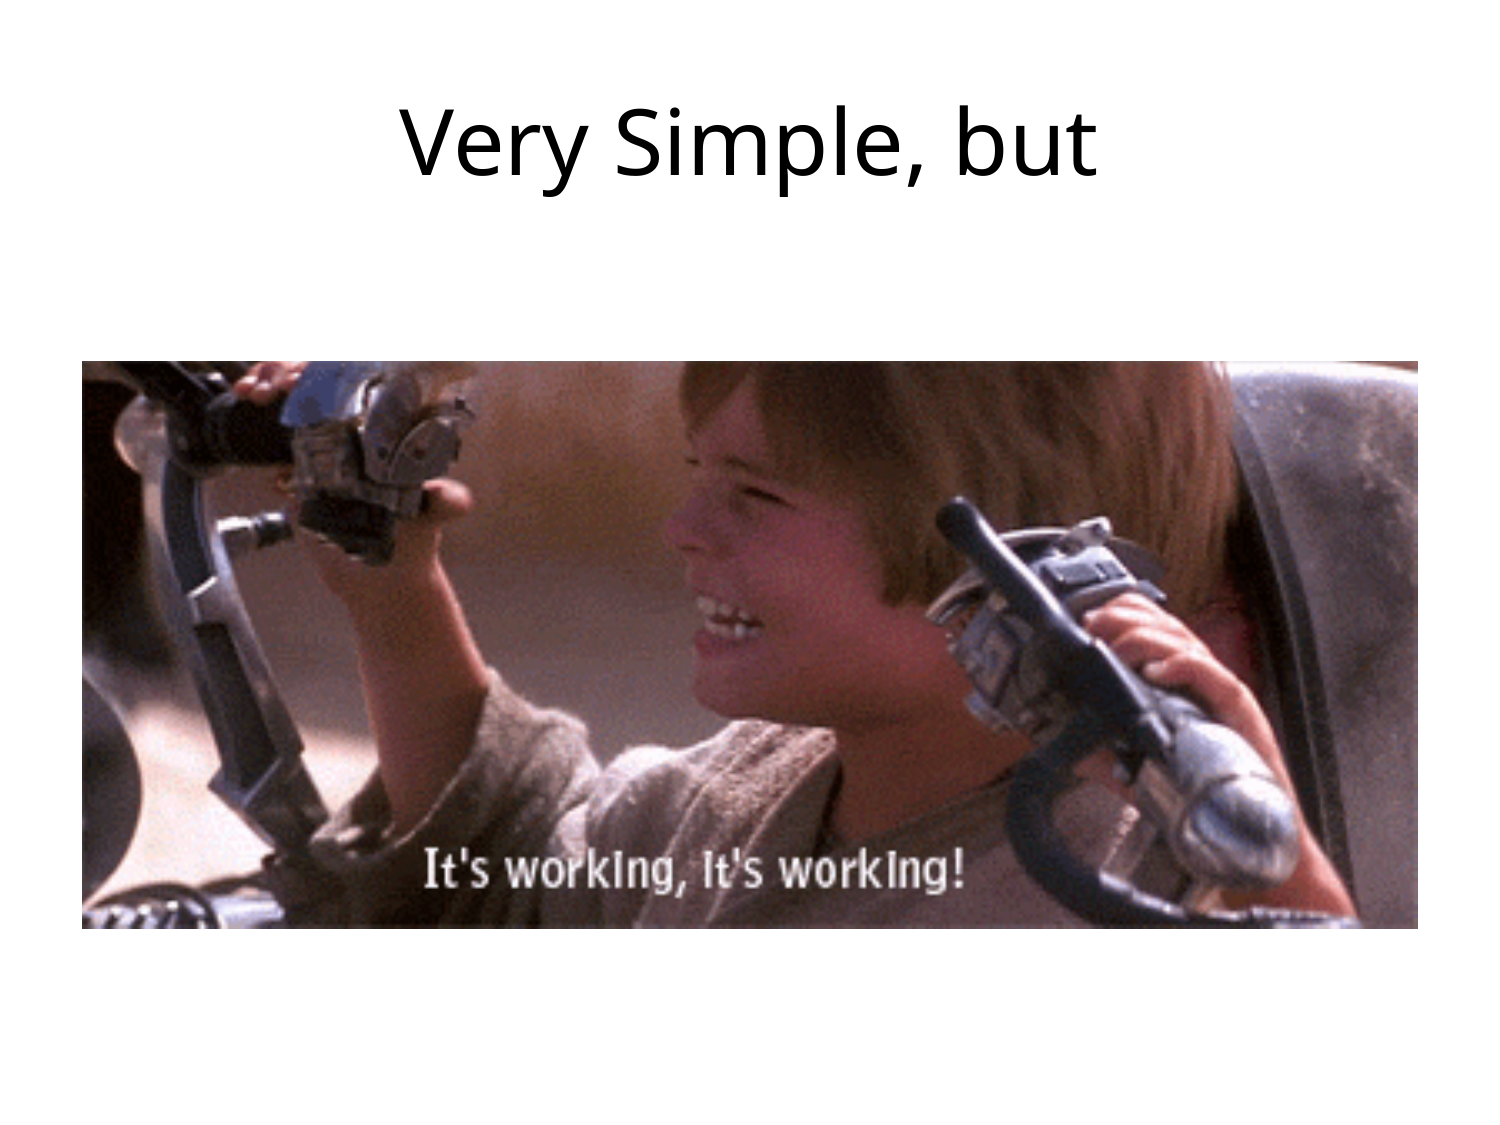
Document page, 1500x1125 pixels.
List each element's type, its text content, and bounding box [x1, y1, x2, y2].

title Very Simple, but [75, 45, 1425, 233]
picture [82, 361, 1418, 929]
